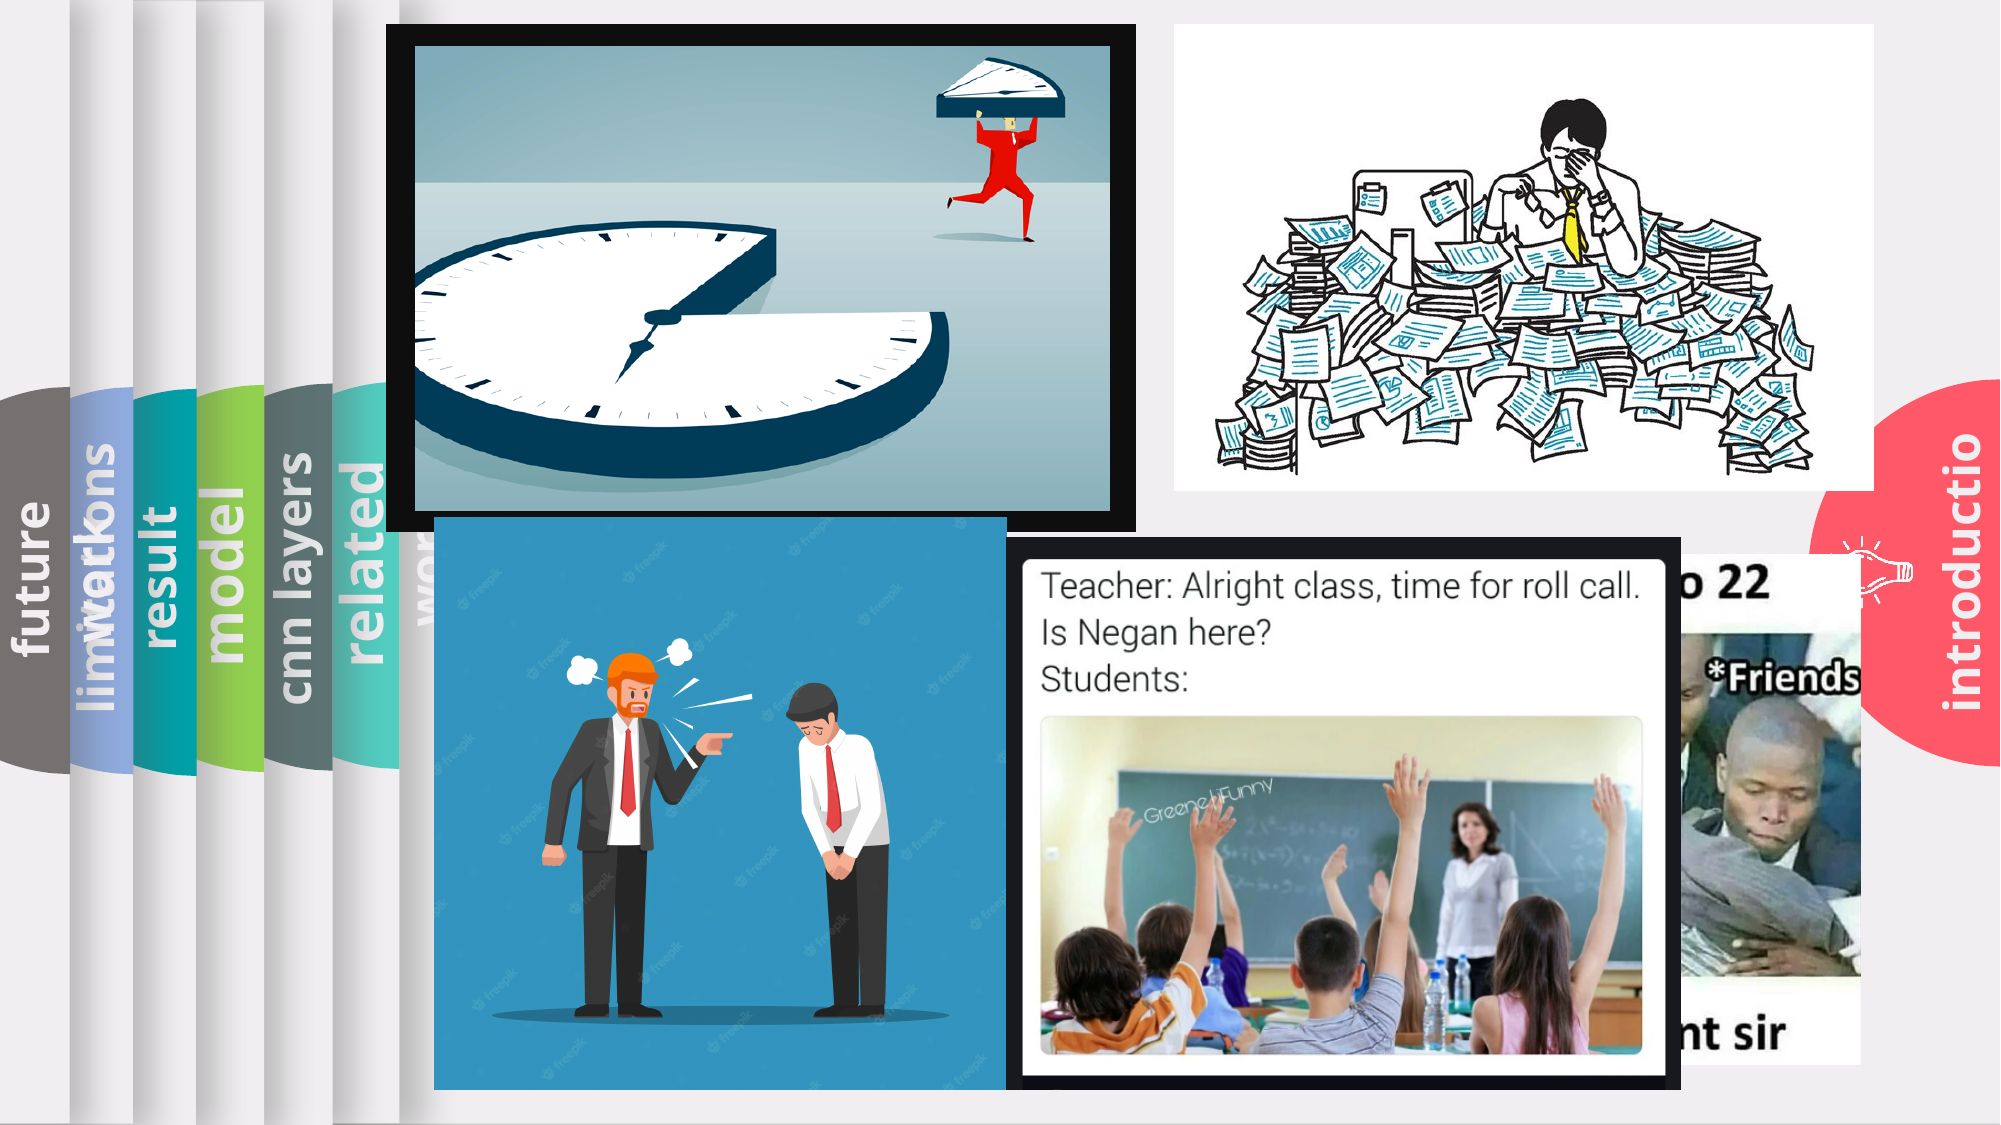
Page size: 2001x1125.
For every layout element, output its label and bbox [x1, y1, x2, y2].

picture [1174, 24, 1874, 491]
text_box [0, 0, 197, 1125]
text_box [0, 0, 71, 1124]
text_box [404, 0, 2000, 1124]
picture [386, 24, 1861, 1090]
text_box [197, 0, 333, 1125]
text_box [71, 0, 134, 1124]
text_box [197, 1, 265, 1125]
text_box [333, 0, 404, 1124]
